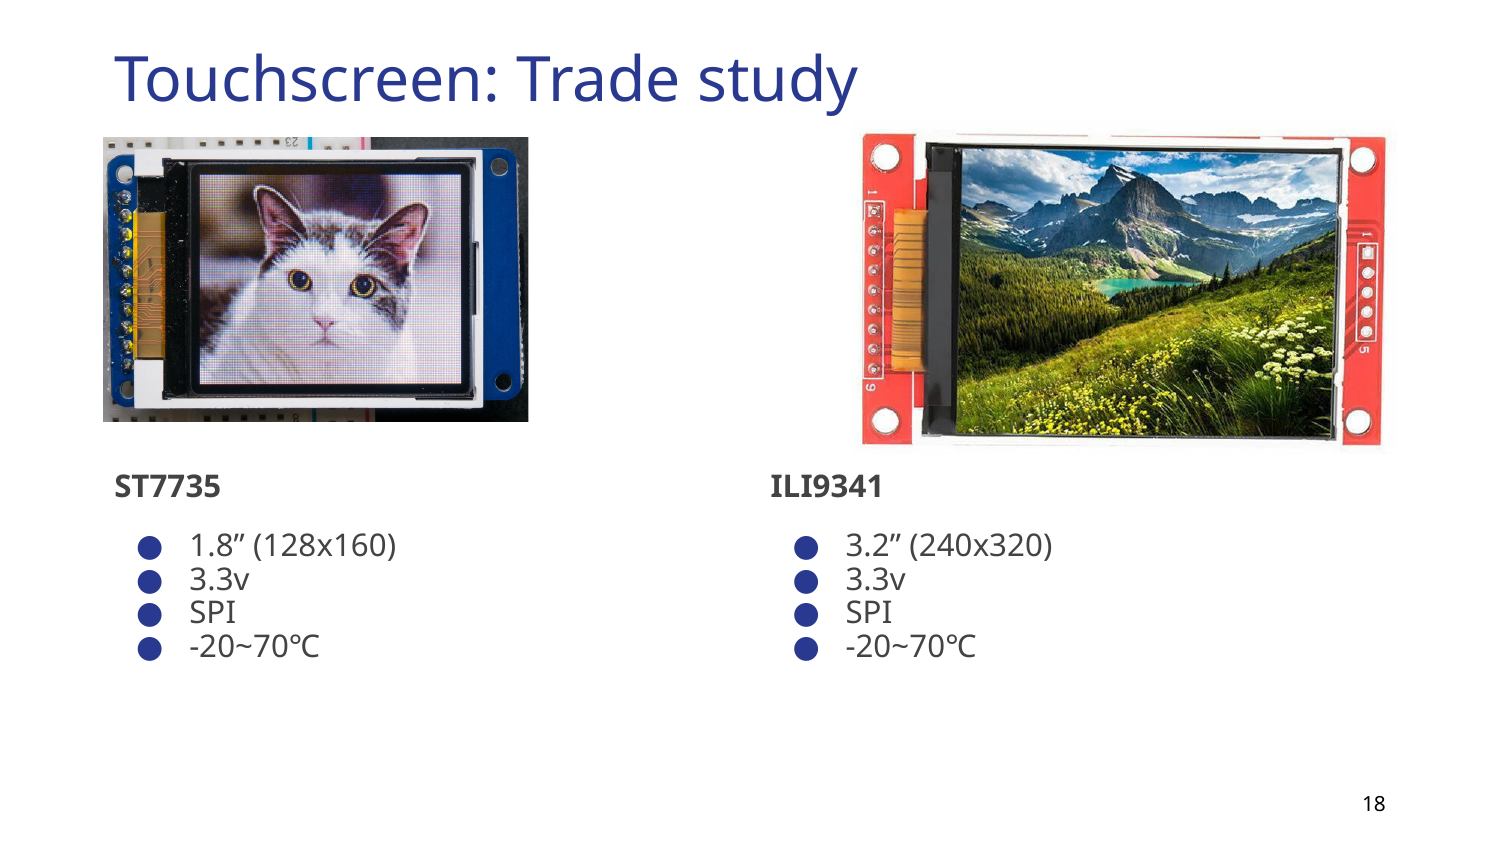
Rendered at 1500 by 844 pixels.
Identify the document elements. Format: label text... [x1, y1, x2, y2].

list ILI9341 3.2” (240x320) 3.3v SPI -20~70℃ [759, 465, 1397, 760]
picture [102, 136, 529, 423]
slide_number ‹#› [1059, 782, 1397, 827]
title Touchscreen: Trade study [103, 0, 1397, 164]
picture [851, 121, 1398, 454]
list ST7735 1.8” (128x160) 3.3v SPI -20~70℃ [103, 465, 741, 760]
